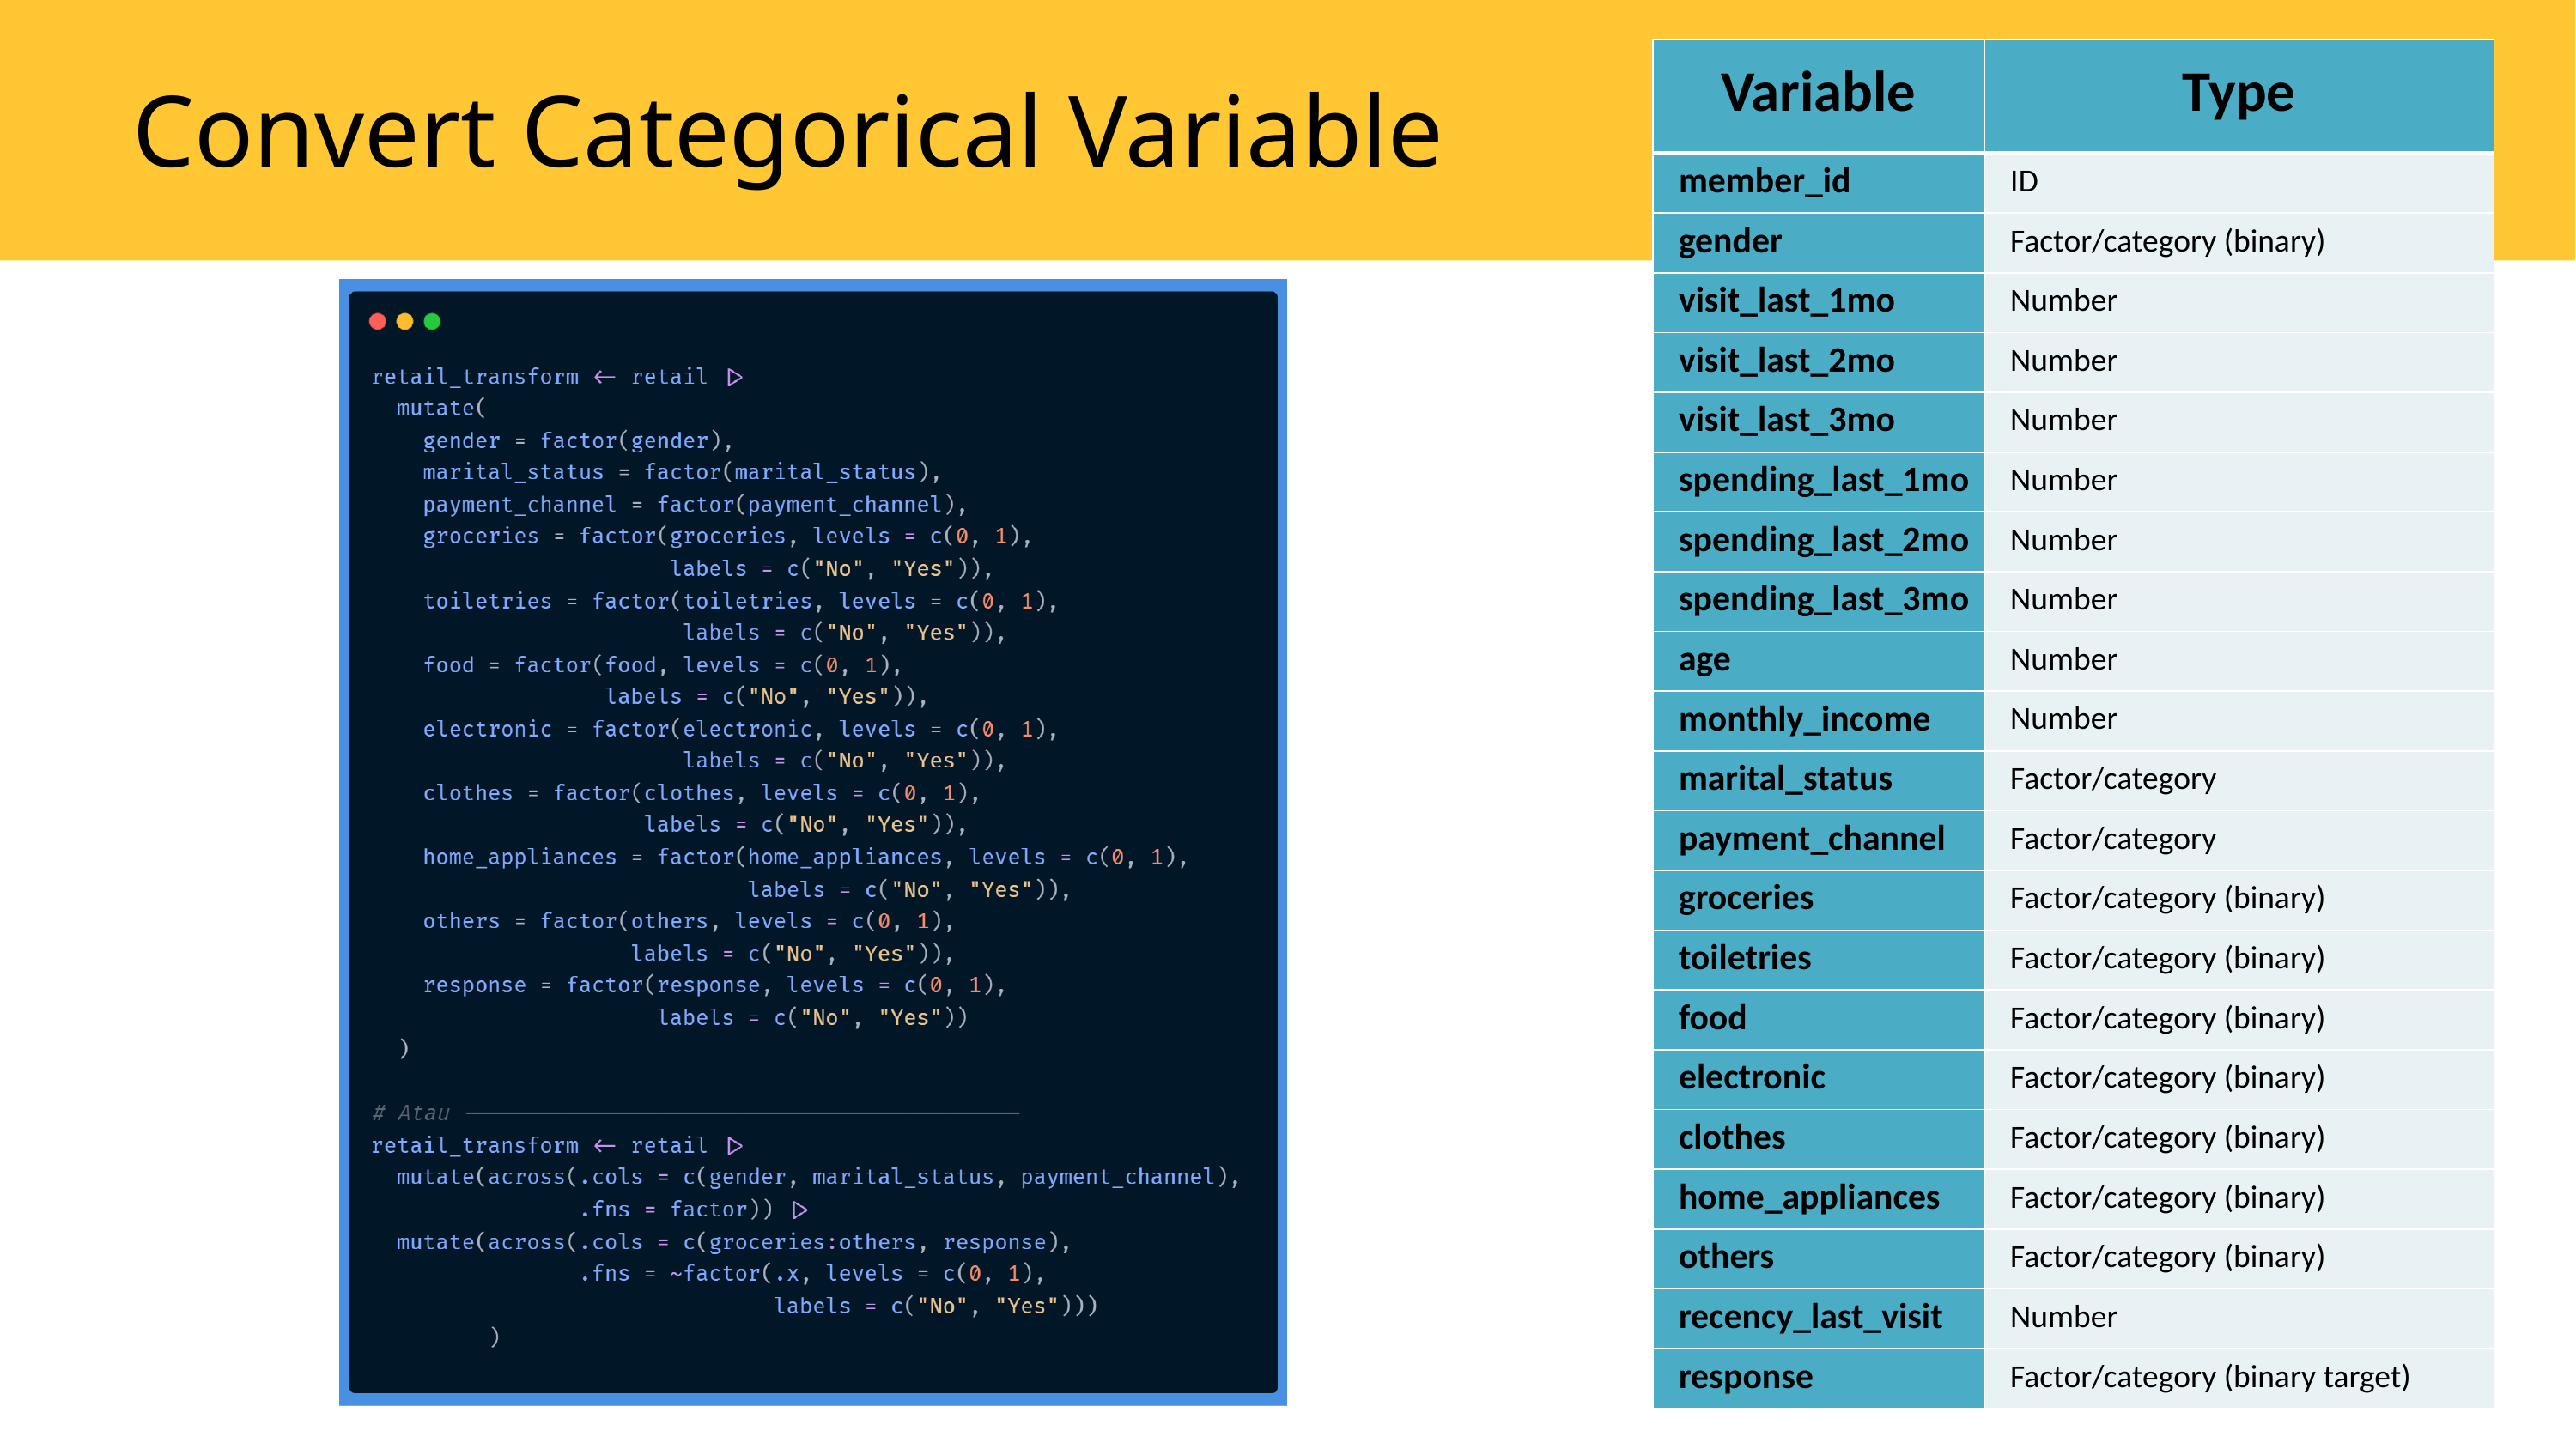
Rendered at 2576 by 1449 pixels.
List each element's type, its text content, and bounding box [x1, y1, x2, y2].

table_cell Factor/category (binary) [1985, 991, 2494, 1049]
table_cell food [1654, 991, 1984, 1049]
table_cell Factor/category (binary) [1985, 1230, 2494, 1288]
table_cell Factor/category (binary) [1985, 1051, 2494, 1109]
picture [339, 277, 1287, 1406]
text_box Convert Categorical Variable [132, 78, 1652, 187]
table_cell Number [1985, 333, 2494, 391]
table_cell payment_channel [1654, 811, 1984, 870]
table_cell clothes [1654, 1110, 1984, 1168]
table_cell Factor/category (binary target) [1985, 1349, 2494, 1408]
table_cell toiletries [1654, 931, 1984, 989]
table_cell spending_last_1mo [1654, 453, 1984, 511]
table_cell others [1654, 1230, 1984, 1288]
table_cell Number [1985, 512, 2494, 571]
table_cell Number [1985, 1289, 2494, 1348]
table_cell ID [1985, 155, 2494, 212]
table_cell marital_status [1654, 752, 1984, 810]
table_cell Factor/category [1985, 811, 2494, 870]
table_cell spending_last_2mo [1654, 512, 1984, 571]
table_cell home_appliances [1654, 1170, 1984, 1228]
table_cell Number [1985, 692, 2494, 750]
table_cell gender [1654, 214, 1984, 272]
table_cell visit_last_2mo [1654, 333, 1984, 391]
table_header Type [1985, 40, 2494, 151]
table_cell Number [1985, 632, 2494, 690]
table_cell monthly_income [1654, 692, 1984, 750]
table_cell Number [1985, 393, 2494, 452]
table_cell Number [1985, 453, 2494, 511]
table_cell Factor/category (binary) [1985, 1170, 2494, 1228]
table_cell Factor/category (binary) [1985, 931, 2494, 989]
table_cell age [1654, 632, 1984, 690]
table_cell Number [1985, 274, 2494, 332]
table_cell Factor/category [1985, 752, 2494, 810]
table_cell groceries [1654, 871, 1984, 930]
table_cell member_id [1654, 155, 1984, 212]
table_cell Factor/category (binary) [1985, 871, 2494, 930]
text_box [0, 0, 2576, 261]
table_cell spending_last_3mo [1654, 573, 1984, 631]
table_cell electronic [1654, 1051, 1984, 1109]
table_cell response [1654, 1349, 1984, 1408]
table_cell Factor/category (binary) [1985, 1110, 2494, 1168]
table_cell Factor/category (binary) [1985, 214, 2494, 272]
table_cell visit_last_3mo [1654, 393, 1984, 452]
table_cell recency_last_visit [1654, 1289, 1984, 1348]
table_header Variable [1654, 40, 1984, 151]
table_cell visit_last_1mo [1654, 274, 1984, 332]
table_cell Number [1985, 573, 2494, 631]
